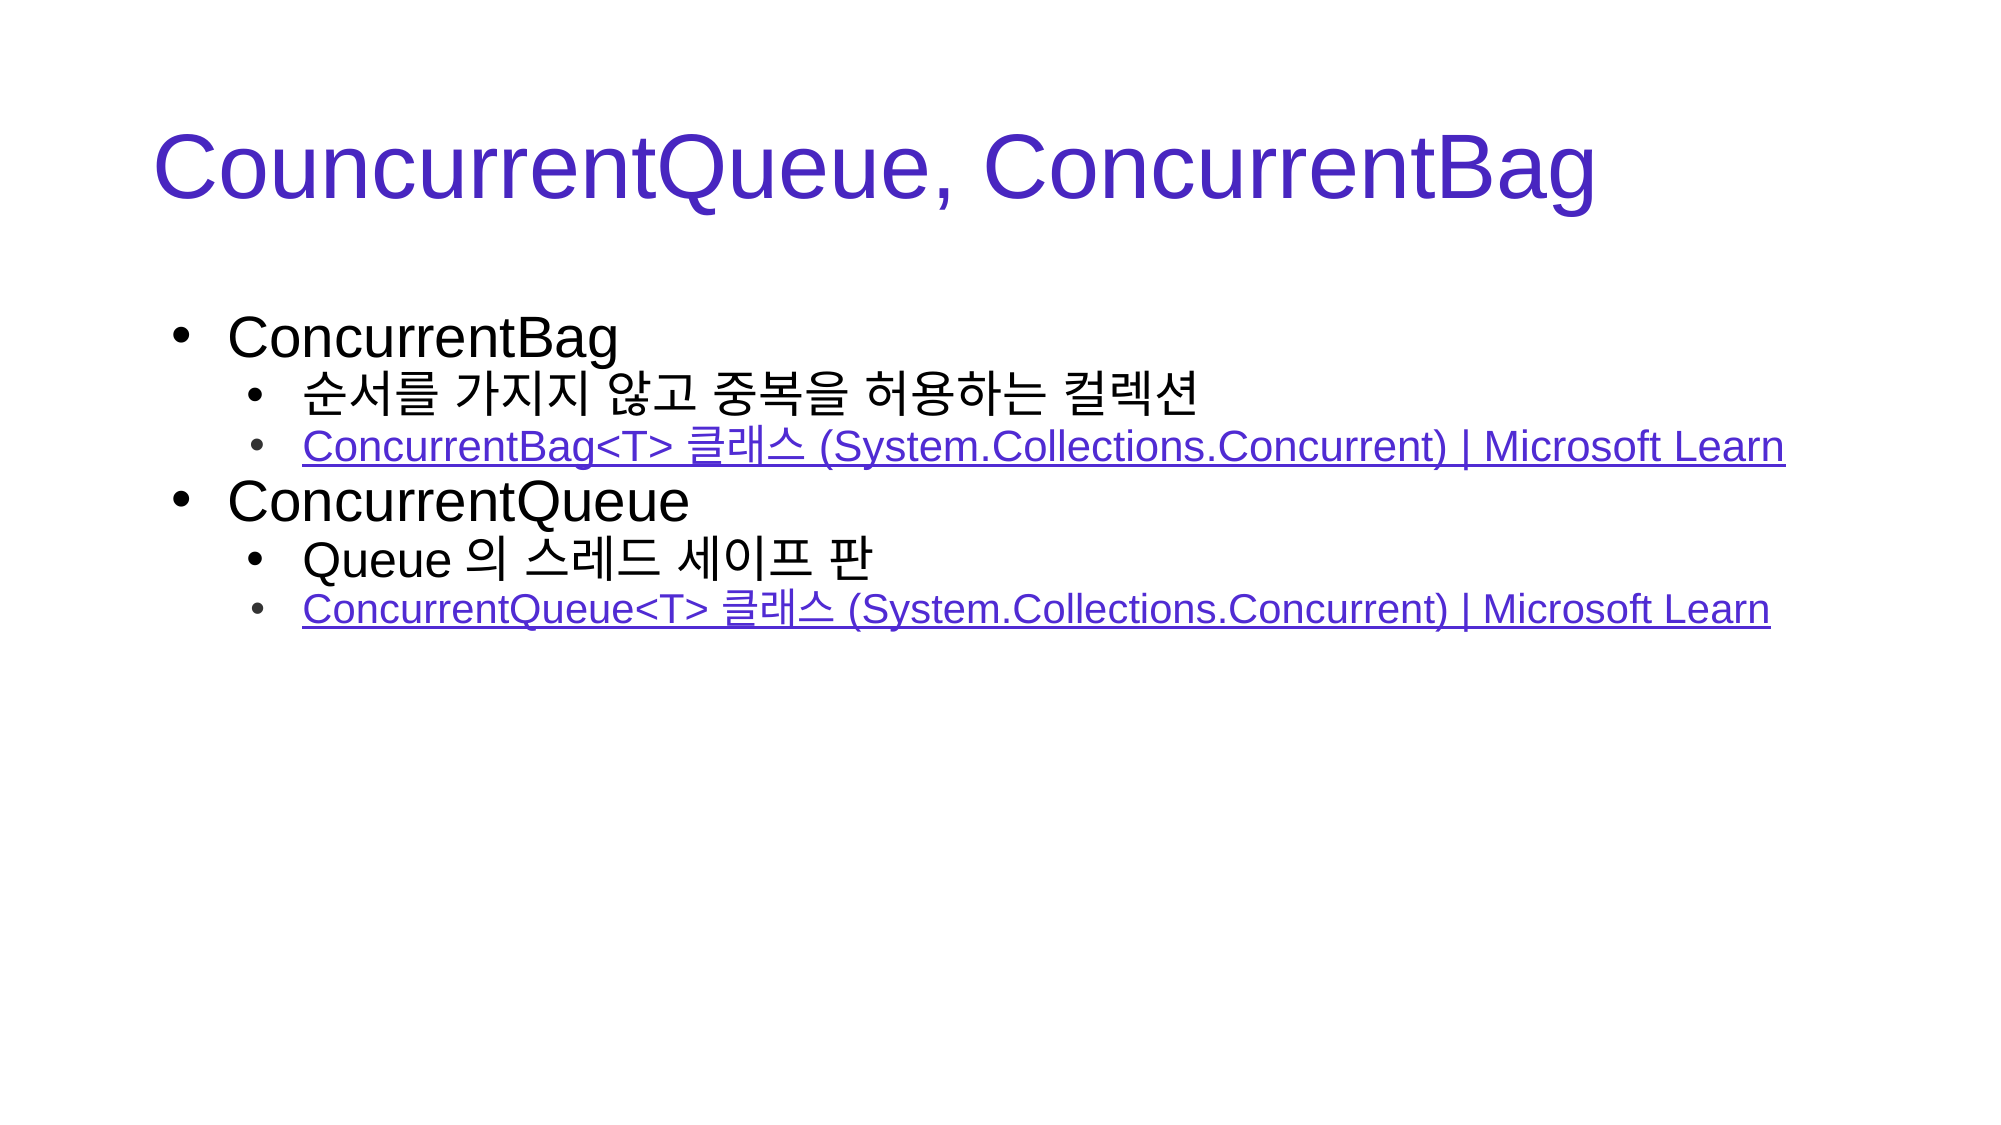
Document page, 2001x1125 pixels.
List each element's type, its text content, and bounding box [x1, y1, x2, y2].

list ConcurrentBag 순서를 가지지 않고 중복을 허용하는 컬렉션 ConcurrentBag<T> 클래스 (System.Collections.Concurrent) | Microsoft Learn ConcurrentQueue Queue의 스레드 세이프 판 ConcurrentQueue<T> 클래스 (System.Collections.Concurrent) | Microsoft Learn [137, 299, 1863, 1014]
title CouncurrentQueue, ConcurrentBag [137, 59, 1863, 278]
